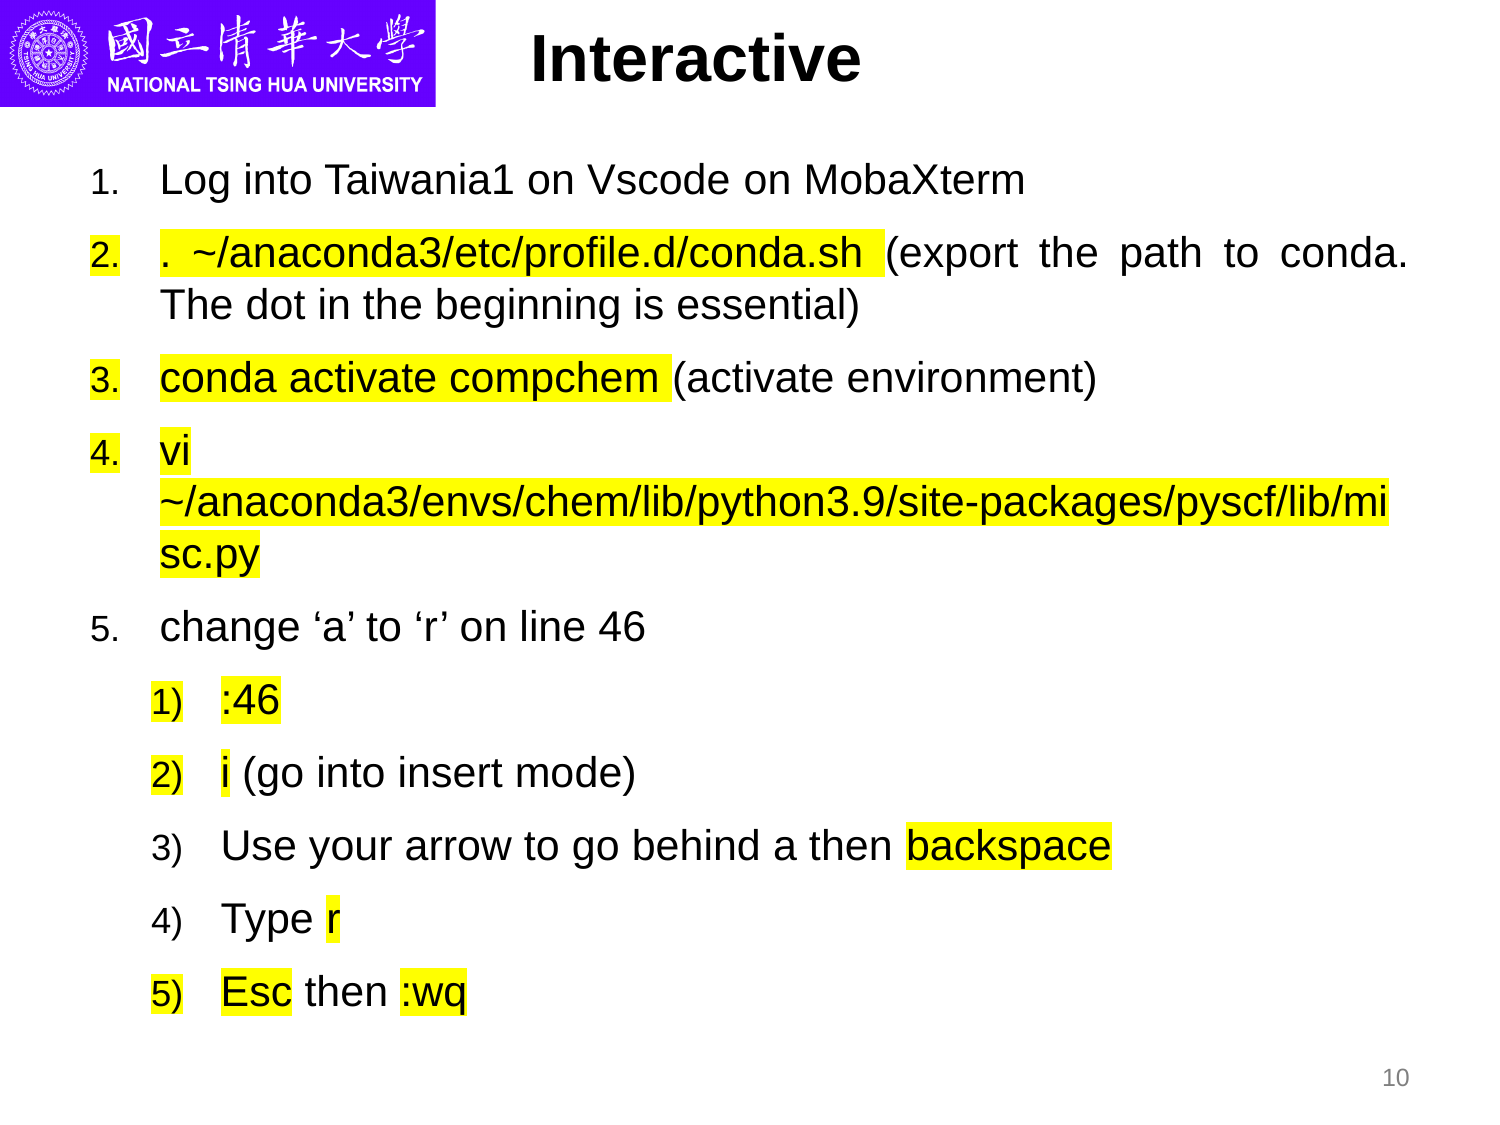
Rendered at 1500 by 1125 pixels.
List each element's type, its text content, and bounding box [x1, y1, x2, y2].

slide_number 10 [1308, 1050, 1425, 1103]
list Log into Taiwania1 on Vscode on MobaXterm . ~/anaconda3/etc/profile.d/conda.sh (export the path to conda. The dot in the beginning is essential) conda activate compchem (activate environment) vi ~/anaconda3/envs/chem/lib/python3.9/site-packages/pyscf/lib/misc.py change ‘a’ to ‘r’ on line 46 :46 i (go into insert mode) Use your arrow to go behind a then backspace Type r Esc then :wq [75, 144, 1425, 1032]
picture [0, 0, 436, 107]
title Interactive [515, 0, 1425, 107]
